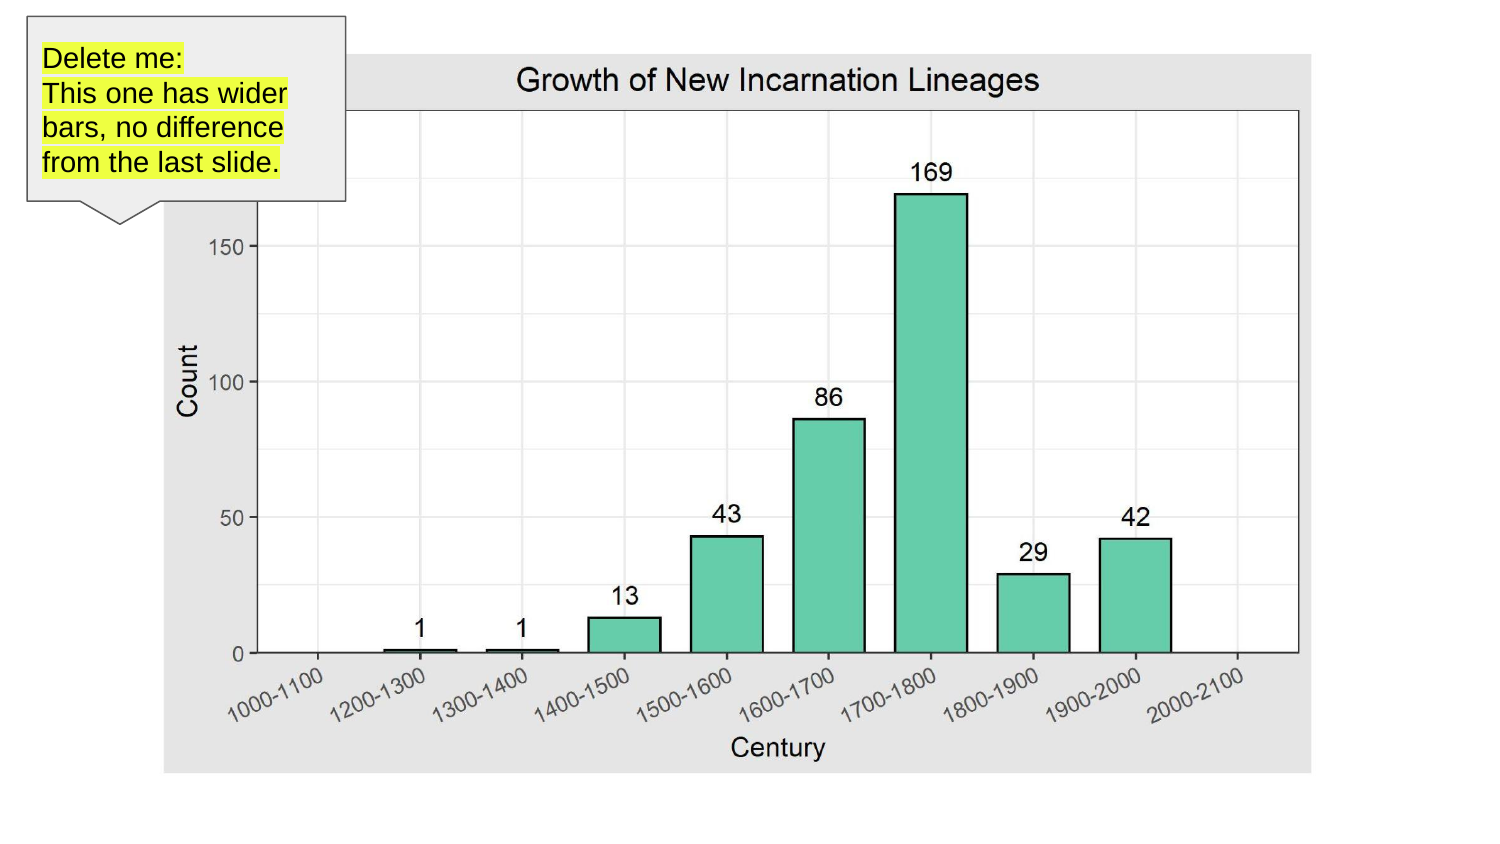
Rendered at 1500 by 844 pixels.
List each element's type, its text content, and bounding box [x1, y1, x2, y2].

text_box Delete me: This one has wider bars, no difference from the last slide. [27, 16, 92, 207]
picture [94, 16, 1381, 811]
